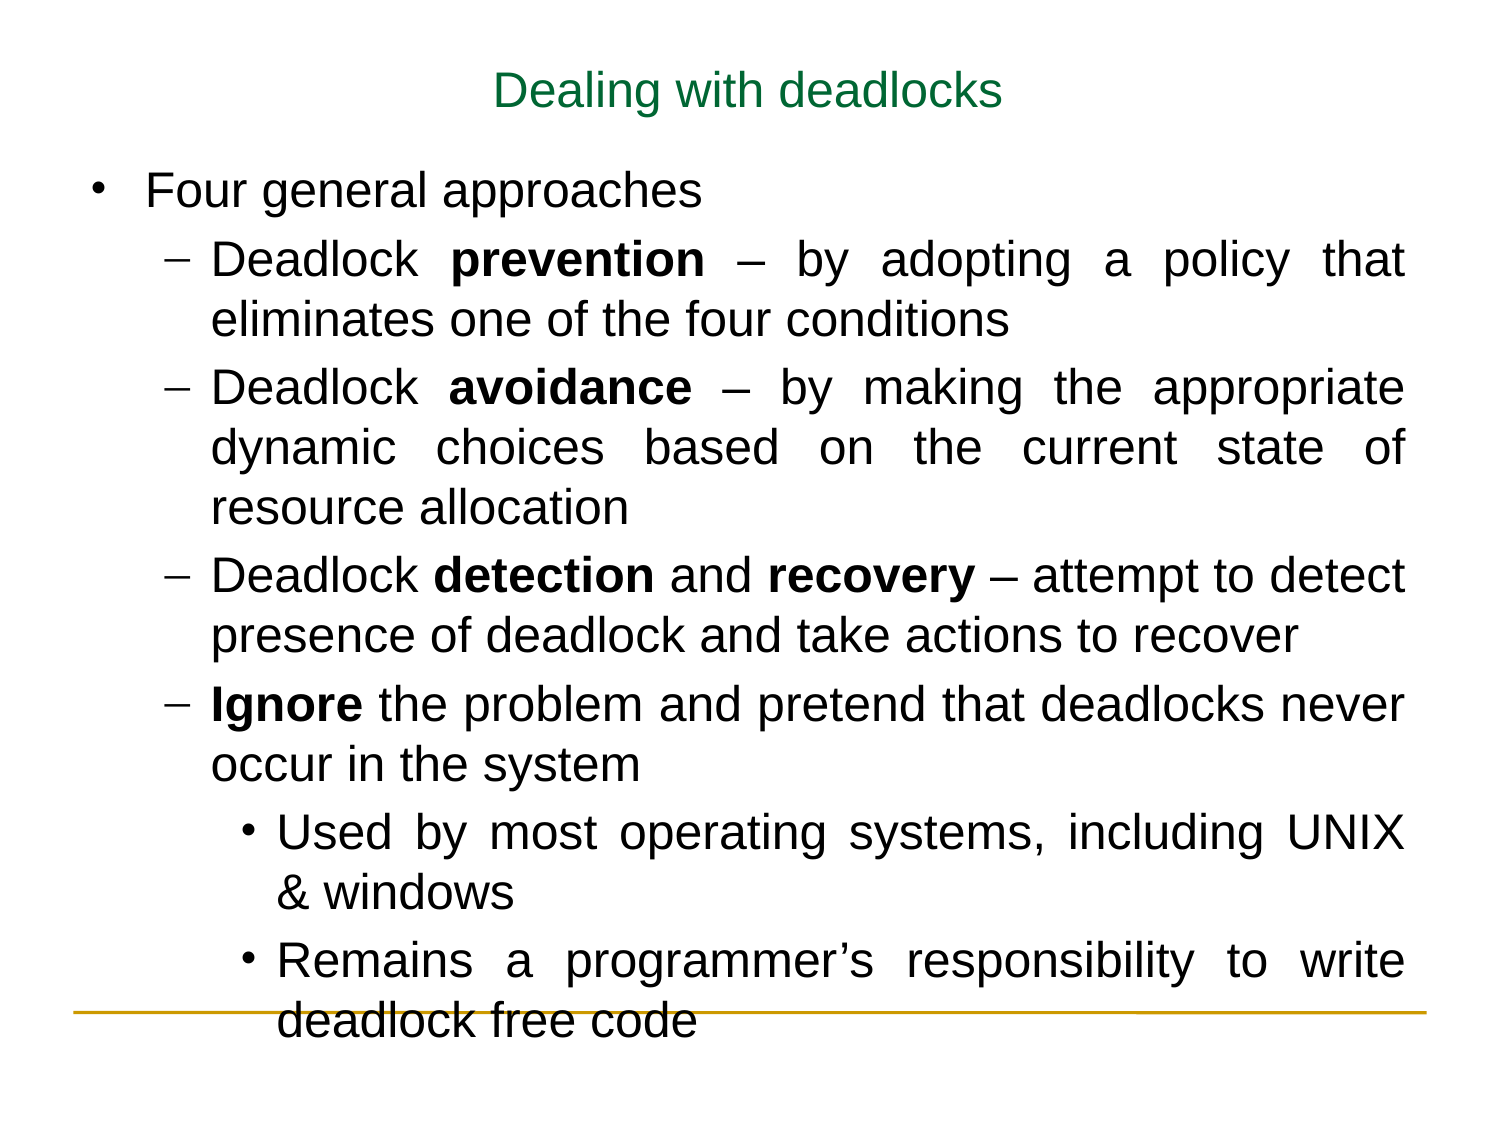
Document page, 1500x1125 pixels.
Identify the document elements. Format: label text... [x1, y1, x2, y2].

text_box Dealing with deadlocks [75, 49, 1421, 138]
text_box Four general approaches Deadlock prevention – by adopting a policy that eliminates one of the four conditions Deadlock avoidance – by making the appropriate dynamic choices based on the current state of resource allocation Deadlock detection and recovery – attempt to detect presence of deadlock and take actions to recover Ignore the problem and pretend that deadlocks never occur in the system Used by most operating systems, including UNIX & windows Remains a programmer’s responsibility to write deadlock free code [75, 149, 1421, 1075]
